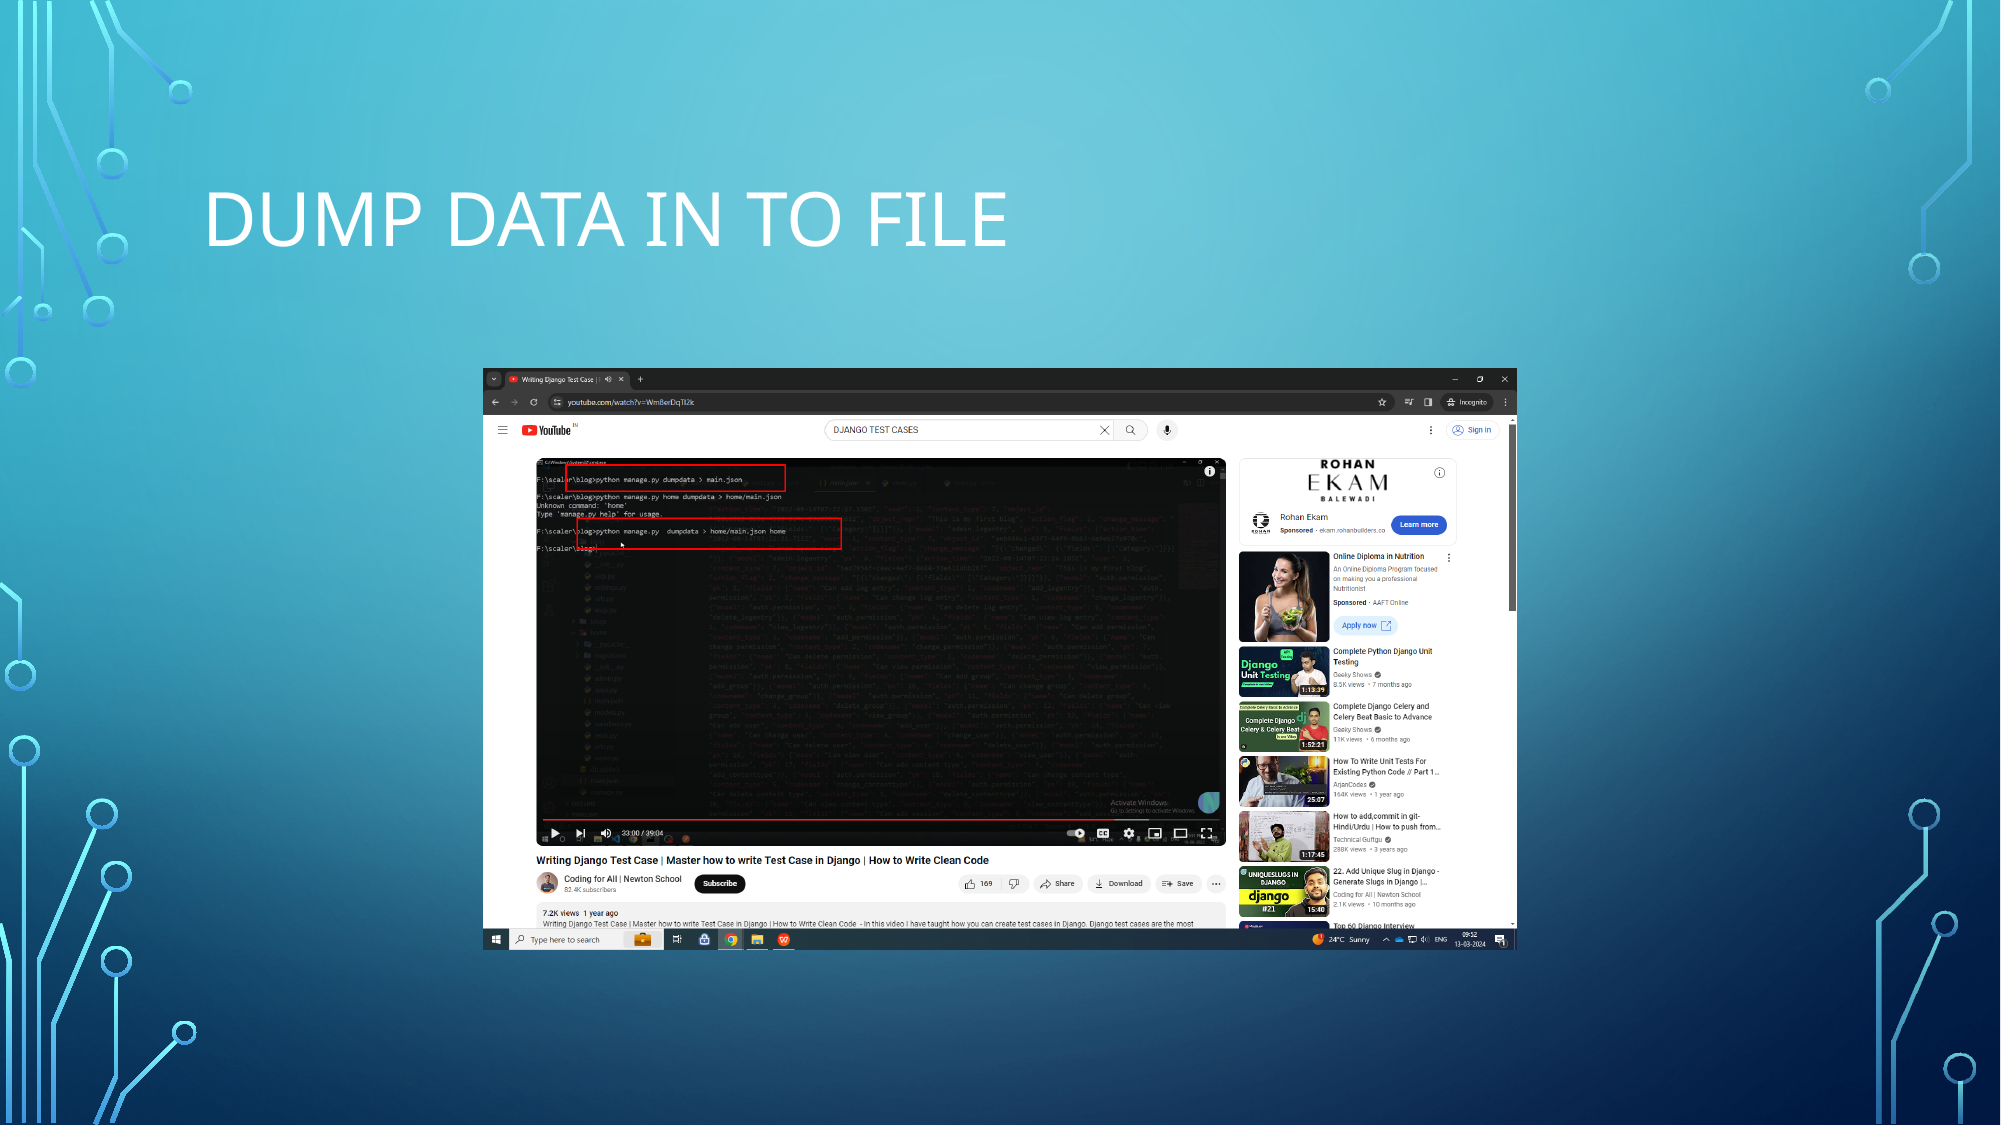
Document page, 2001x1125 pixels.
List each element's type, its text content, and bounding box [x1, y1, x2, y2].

title dump data in to file [187, 101, 1813, 344]
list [482, 368, 1517, 951]
